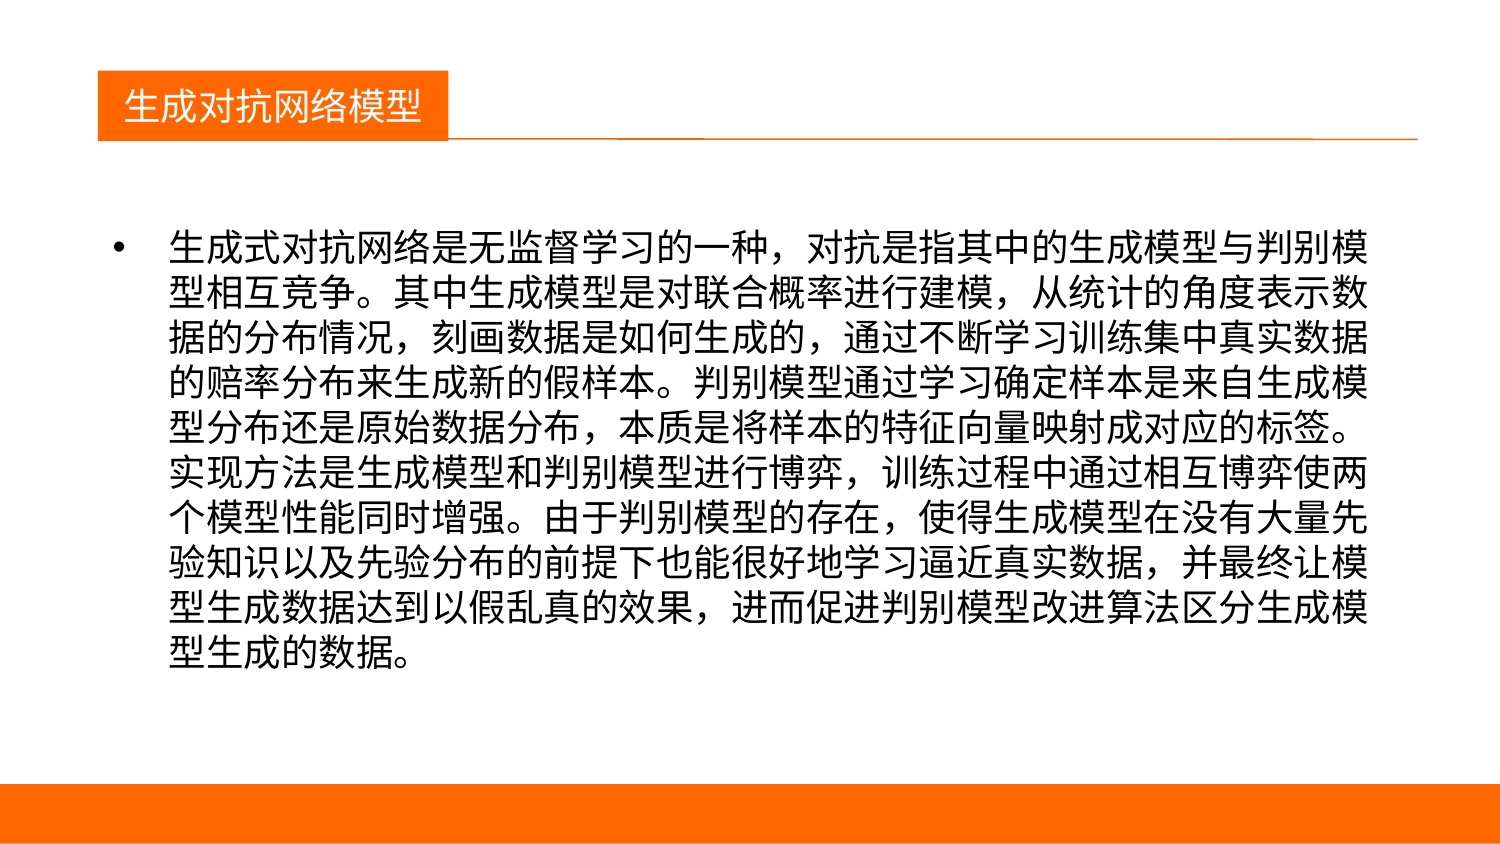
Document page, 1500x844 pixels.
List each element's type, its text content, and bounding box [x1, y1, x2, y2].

text_box 生成式对抗网络是无监督学习的一种，对抗是指其中的生成模型与判别模型相互竞争。其中生成模型是对联合概率进行建模，从统计的角度表示数据的分布情况，刻画数据是如何生成的，通过不断学习训练集中真实数据的赔率分布来生成新的假样本。判别模型通过学习确定样本是来自生成模型分布还是原始数据分布，本质是将样本的特征向量映射成对应的标签。实现方法是生成模型和判别模型进行博弈，训练过程中通过相互博弈使两个模型性能同时增强。由于判别模型的存在，使得生成模型在没有大量先验知识以及先验分布的前提下也能很好地学习逼近真实数据，并最终让模型生成数据达到以假乱真的效果，进而促进判别模型改进算法区分生成模型生成的数据。 [97, 164, 1418, 839]
text_box 生成对抗网络模型 [96, 68, 451, 143]
text_box [0, 782, 1500, 844]
text_box [99, 70, 130, 147]
